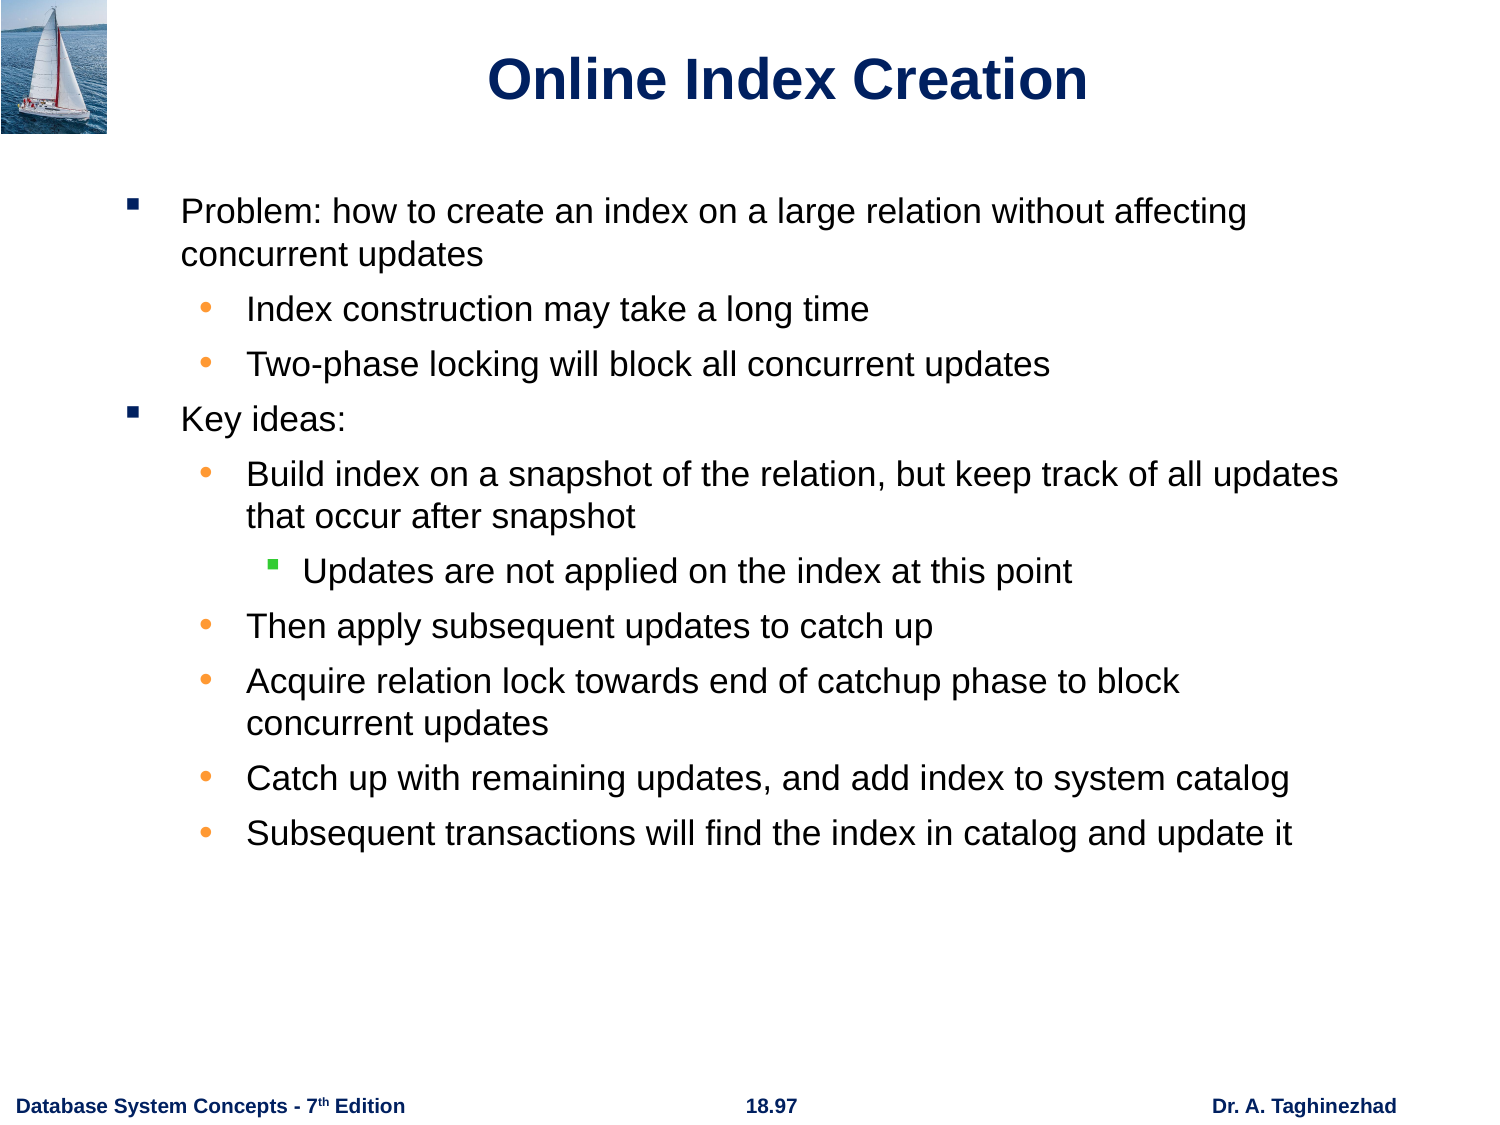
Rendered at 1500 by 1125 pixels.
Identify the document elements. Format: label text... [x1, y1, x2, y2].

list Problem: how to create an index on a large relation without affecting concurrent updates Index construction may take a long time Two-phase locking will block all concurrent updates Key ideas: Build index on a snapshot of the relation, but keep track of all updates that occur after snapshot Updates are not applied on the index at this point Then apply subsequent updates to catch up Acquire relation lock towards end of catchup phase to block concurrent updates Catch up with remaining updates, and add index to system catalog Subsequent transactions will find the index in catalog and update it [109, 180, 1368, 1062]
picture [1, 0, 107, 134]
title Online Index Creation [125, 18, 1452, 120]
